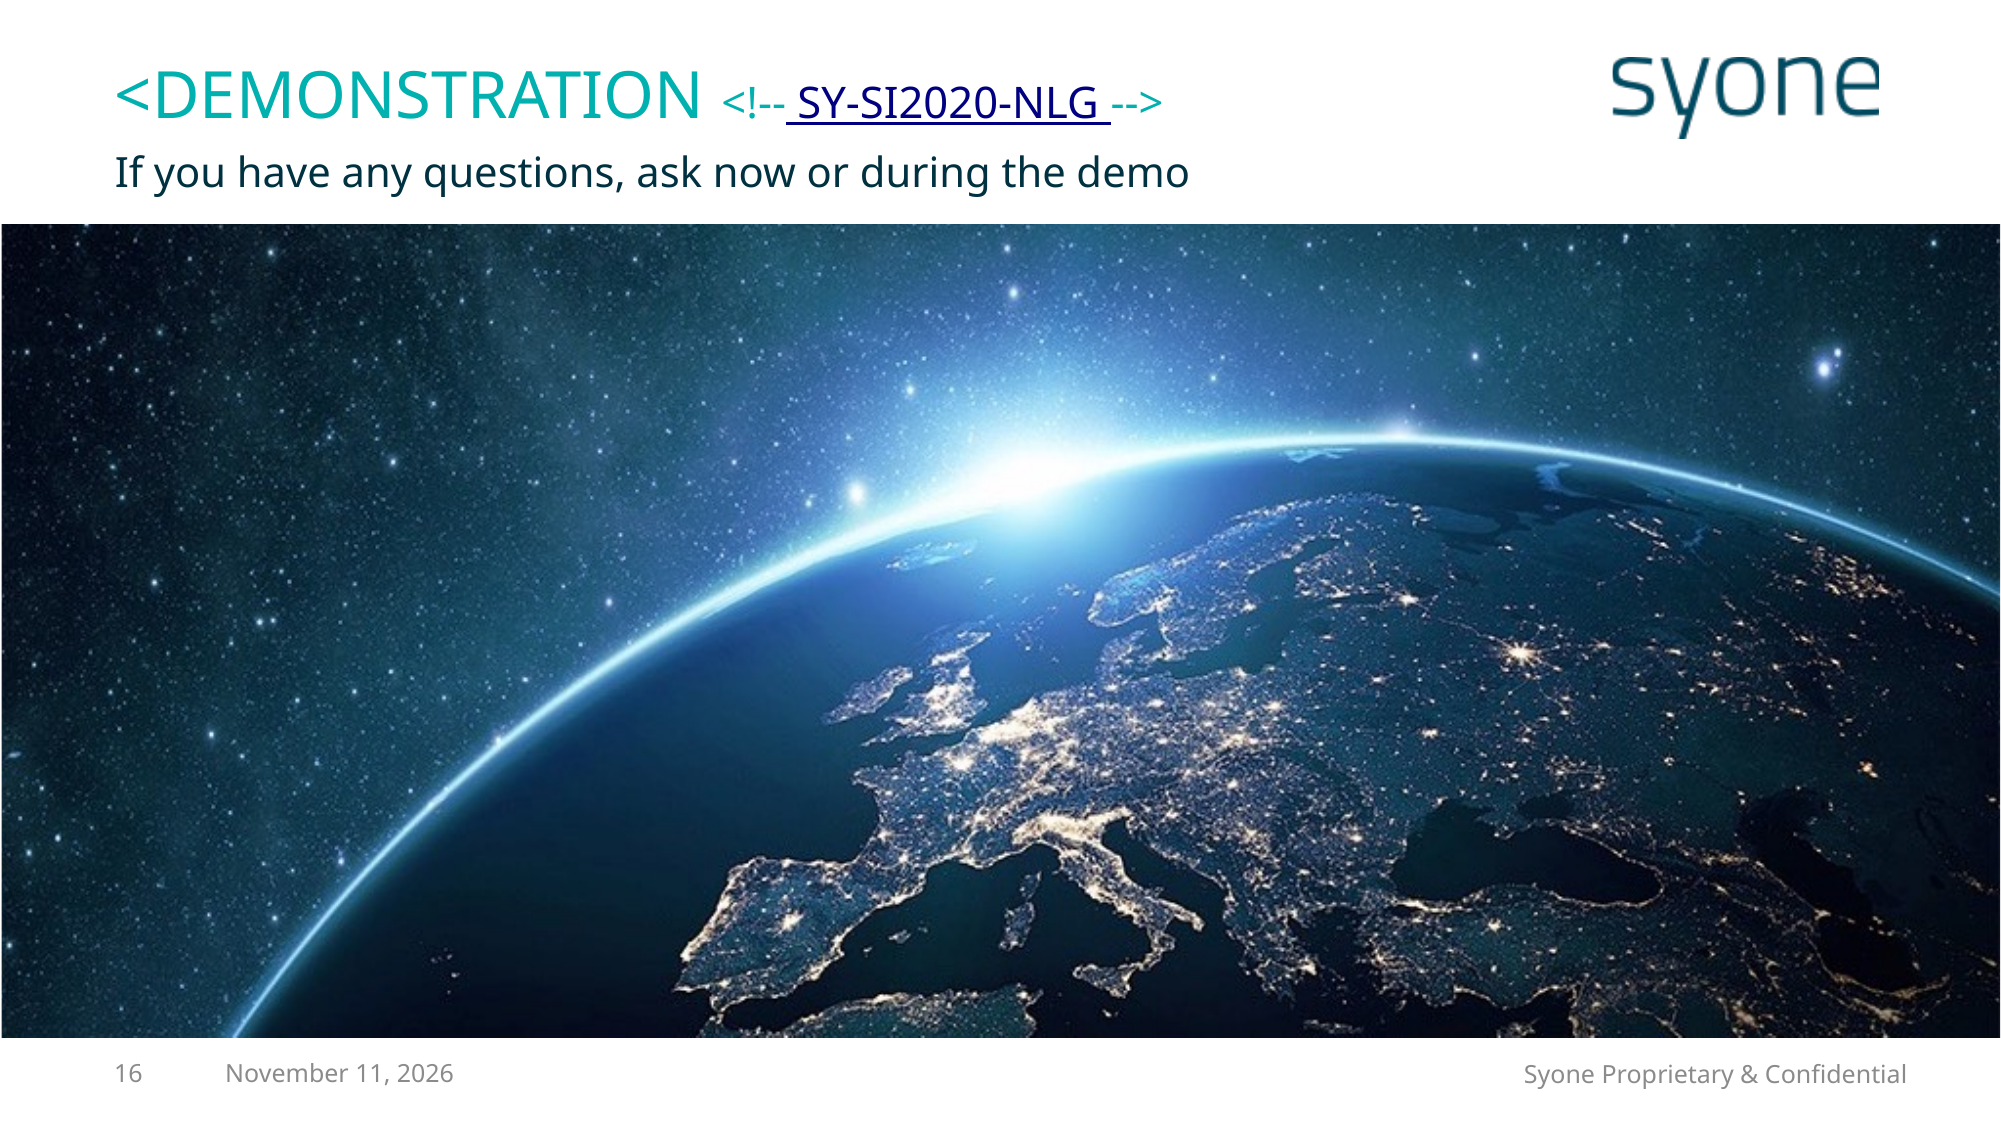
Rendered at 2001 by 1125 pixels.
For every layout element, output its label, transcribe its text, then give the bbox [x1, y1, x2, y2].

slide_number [210, 1044, 677, 1105]
list If you have any questions, ask now or during the demo [99, 138, 1540, 223]
title <Demonstration <!-- Sy-Si2020-NLG --> [99, 45, 1540, 138]
picture [1, 224, 2001, 1038]
slide_number 16 [99, 1044, 209, 1105]
footer Syone Proprietary & Confidential [1296, 1043, 1930, 1104]
